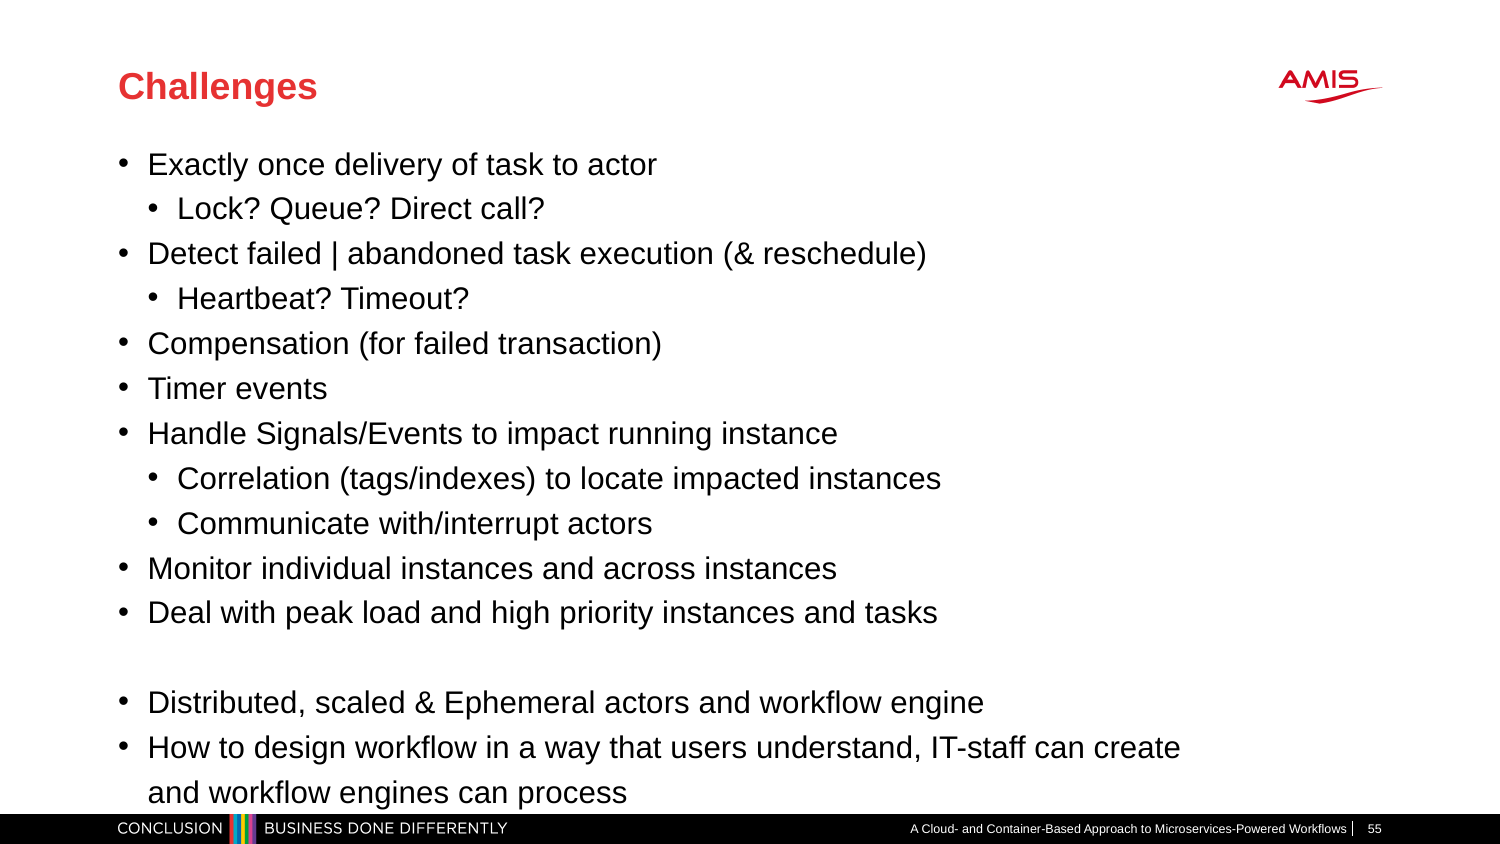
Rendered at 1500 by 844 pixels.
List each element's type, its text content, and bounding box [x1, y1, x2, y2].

list Exactly once delivery of task to actor Lock? Queue? Direct call? Detect failed | abandoned task execution (& reschedule) Heartbeat? Timeout? Compensation (for failed transaction) Timer events Handle Signals/Events to impact running instance Correlation (tags/indexes) to locate impacted instances Communicate with/interrupt actors Monitor individual instances and across instances Deal with peak load and high priority instances and tasks Distributed, scaled & Ephemeral actors and workflow engine How to design workflow in a way that users understand, IT-staff can create and workflow engines can process [118, 136, 1205, 757]
picture [0, 814, 236, 844]
picture [1205, 58, 1388, 106]
footer A Cloud- and Container-Based Approach to Microservices-Powered Workflows [814, 820, 1347, 839]
title Challenges [118, 47, 1205, 130]
slide_number 55 [1358, 820, 1382, 839]
picture [239, 814, 1500, 844]
